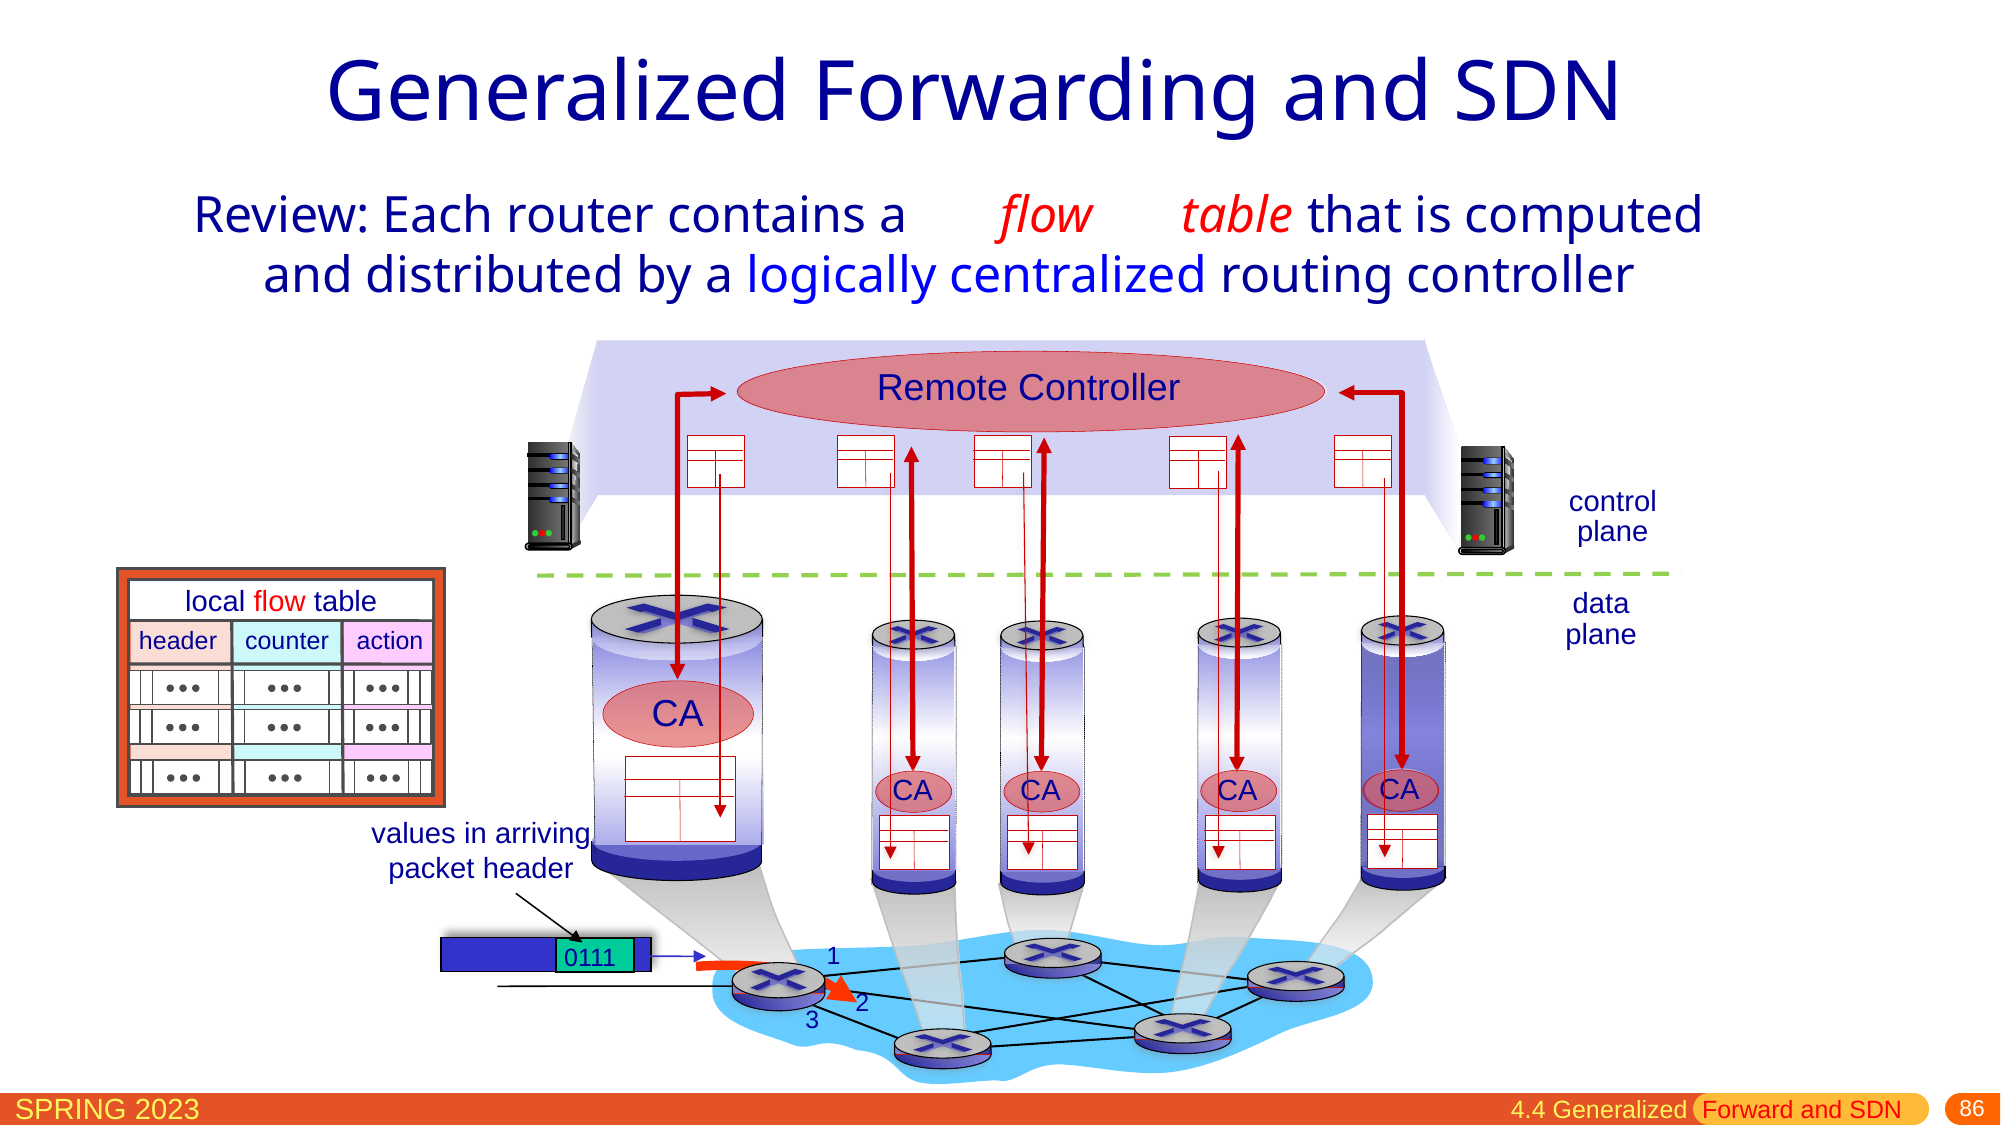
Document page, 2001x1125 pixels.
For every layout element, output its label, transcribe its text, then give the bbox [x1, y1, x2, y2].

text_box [1134, 1013, 1232, 1054]
text_box Review: Each router contains a forwarding table that is computed and distributed by a logically centralized routing controller [165, 175, 1733, 311]
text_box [623, 823, 1438, 870]
text_box 4.4 Generalized Forward and SDN [1496, 1086, 1922, 1125]
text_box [591, 594, 1447, 1045]
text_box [440, 893, 885, 1042]
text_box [1004, 938, 1102, 979]
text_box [894, 1028, 992, 1070]
text_box [878, 1055, 889, 1061]
text_box values in arriving packet header [354, 807, 586, 892]
text_box Generalized Forwarding and SDN [310, 29, 1650, 149]
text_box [602, 350, 1439, 816]
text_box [116, 568, 447, 807]
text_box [1247, 961, 1345, 1002]
text_box [907, 1056, 1211, 1084]
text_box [536, 479, 597, 661]
text_box flow [911, 175, 1182, 251]
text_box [1444, 479, 1683, 661]
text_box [719, 470, 1386, 860]
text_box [525, 337, 1515, 555]
